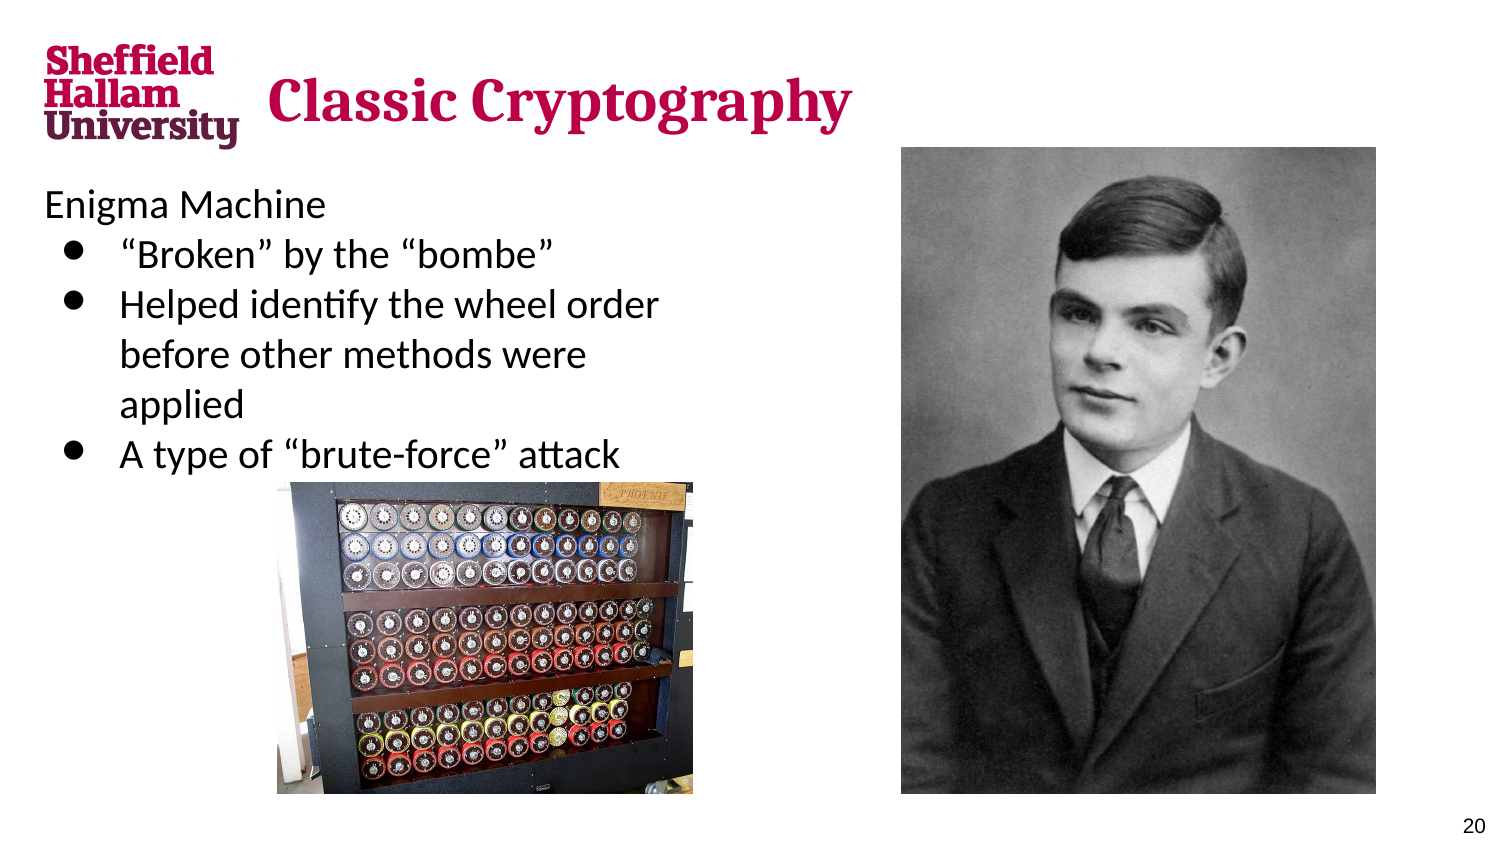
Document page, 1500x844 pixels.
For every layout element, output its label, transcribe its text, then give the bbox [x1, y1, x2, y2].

picture [16, 22, 267, 171]
picture [900, 147, 1376, 794]
title Classic Cryptography [268, 44, 1449, 148]
picture [277, 482, 694, 794]
slide_number ‹#› [1448, 799, 1500, 844]
list Enigma Machine “Broken” by the “bombe” Helped identify the wheel order before other methods were applied A type of “brute-force” attack [44, 177, 706, 800]
